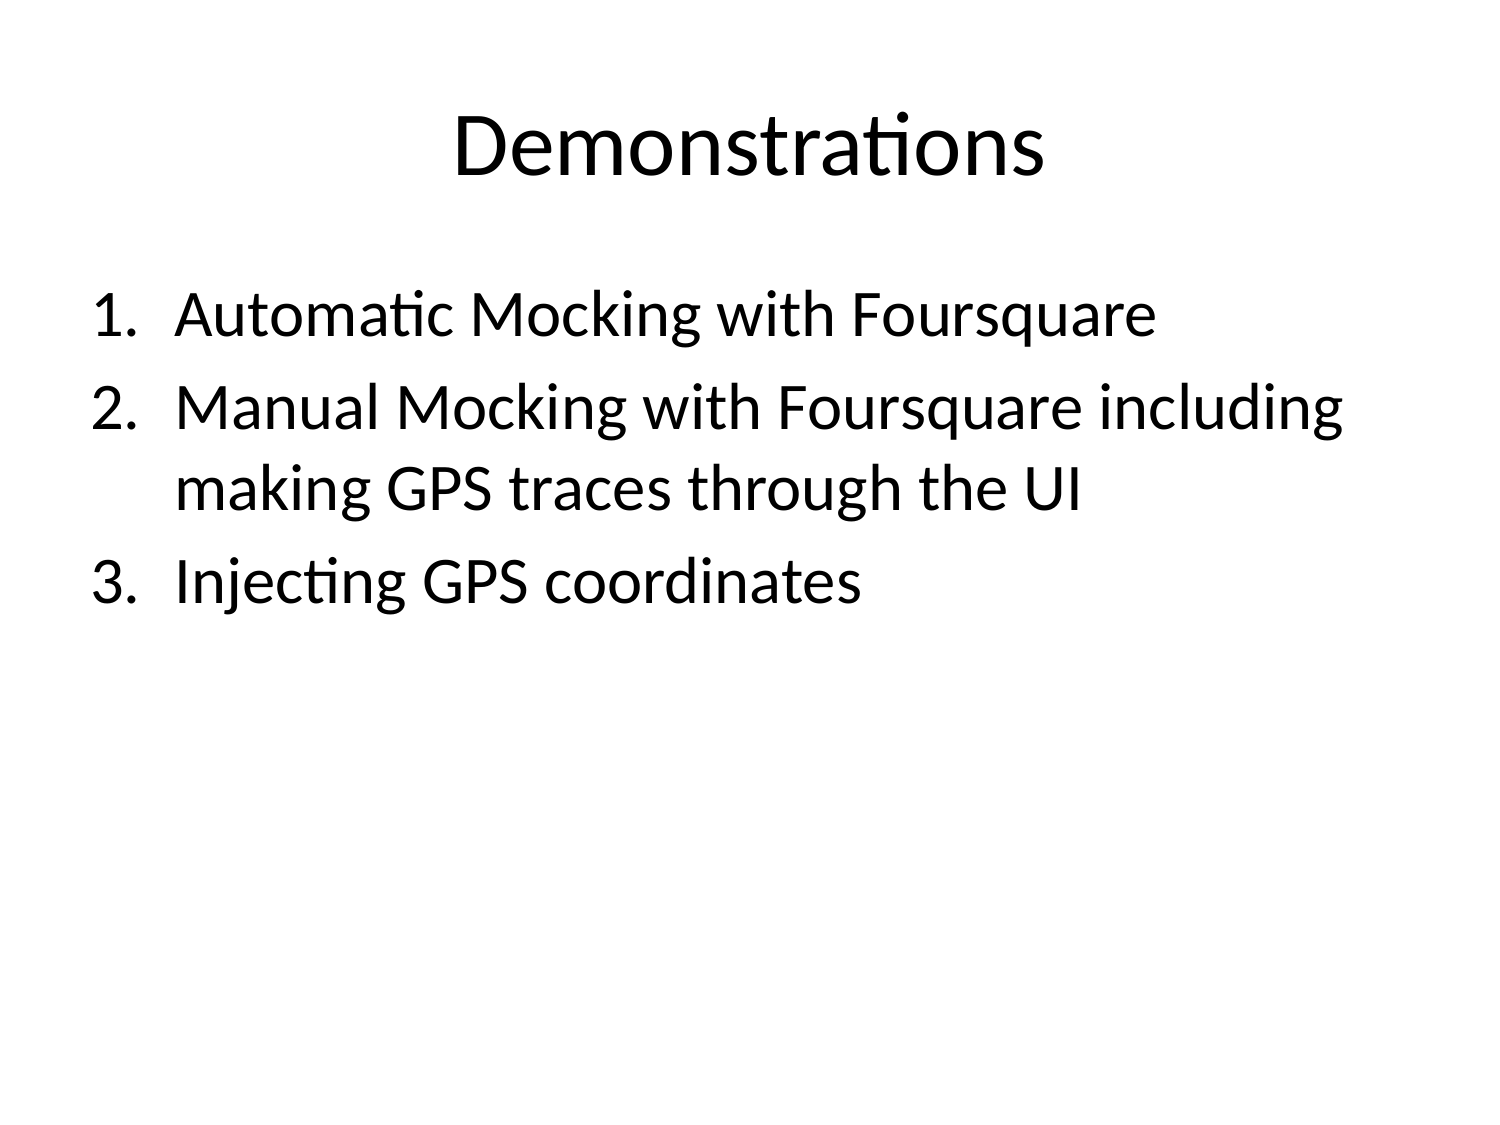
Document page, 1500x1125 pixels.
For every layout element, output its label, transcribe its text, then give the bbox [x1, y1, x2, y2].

title Demonstrations [75, 45, 1425, 233]
list Automatic Mocking with Foursquare Manual Mocking with Foursquare including making GPS traces through the UI Injecting GPS coordinates [75, 262, 1425, 1005]
